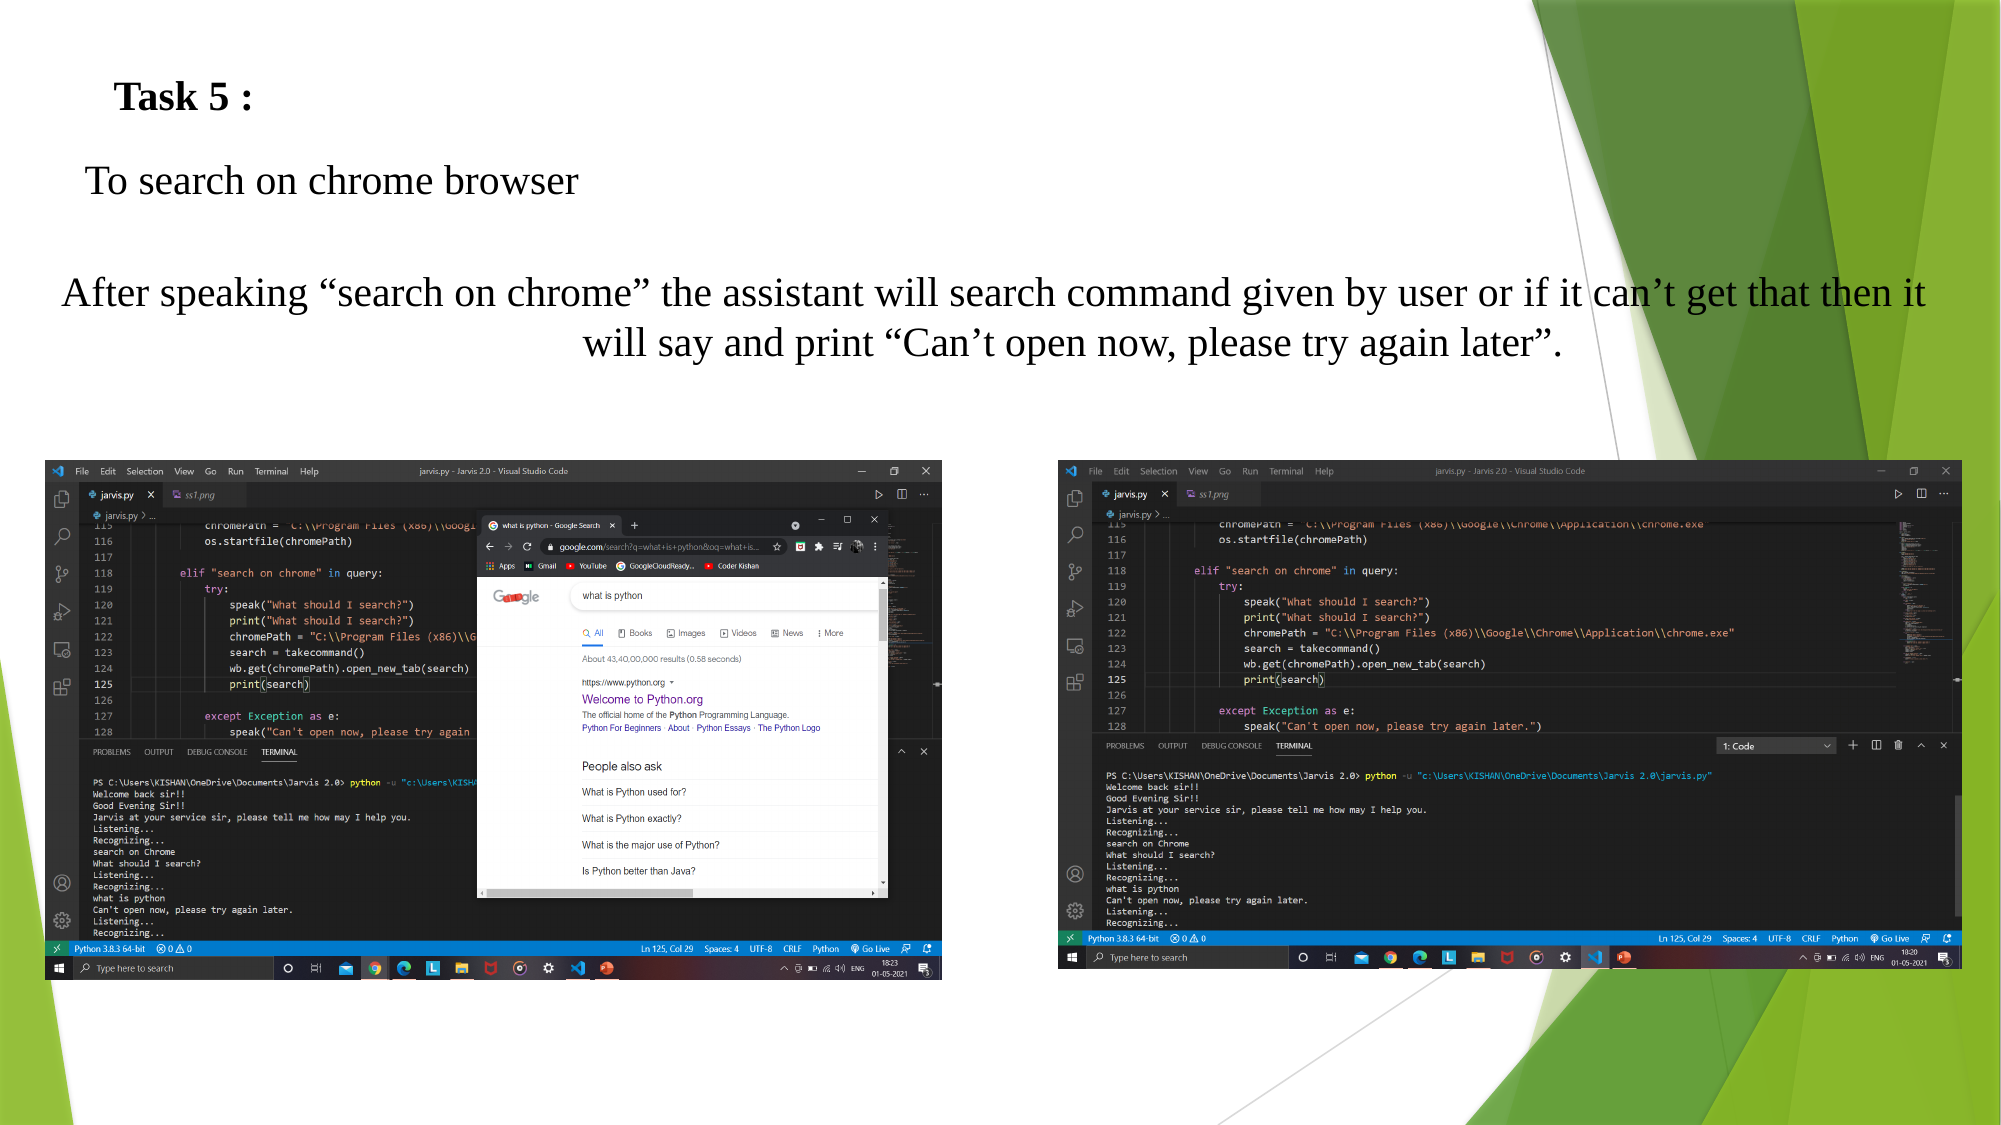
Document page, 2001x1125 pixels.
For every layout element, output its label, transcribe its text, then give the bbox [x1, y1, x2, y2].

text_box After speaking “search on chrome” the assistant will search command given by user or if it can’t get that then it will say and print “Can’t open now, please try again later”. [45, 257, 1975, 423]
text_box Task 5 : [98, 61, 462, 126]
picture [44, 459, 942, 980]
picture [1057, 459, 1963, 969]
text_box To search on chrome browser [69, 145, 1011, 211]
